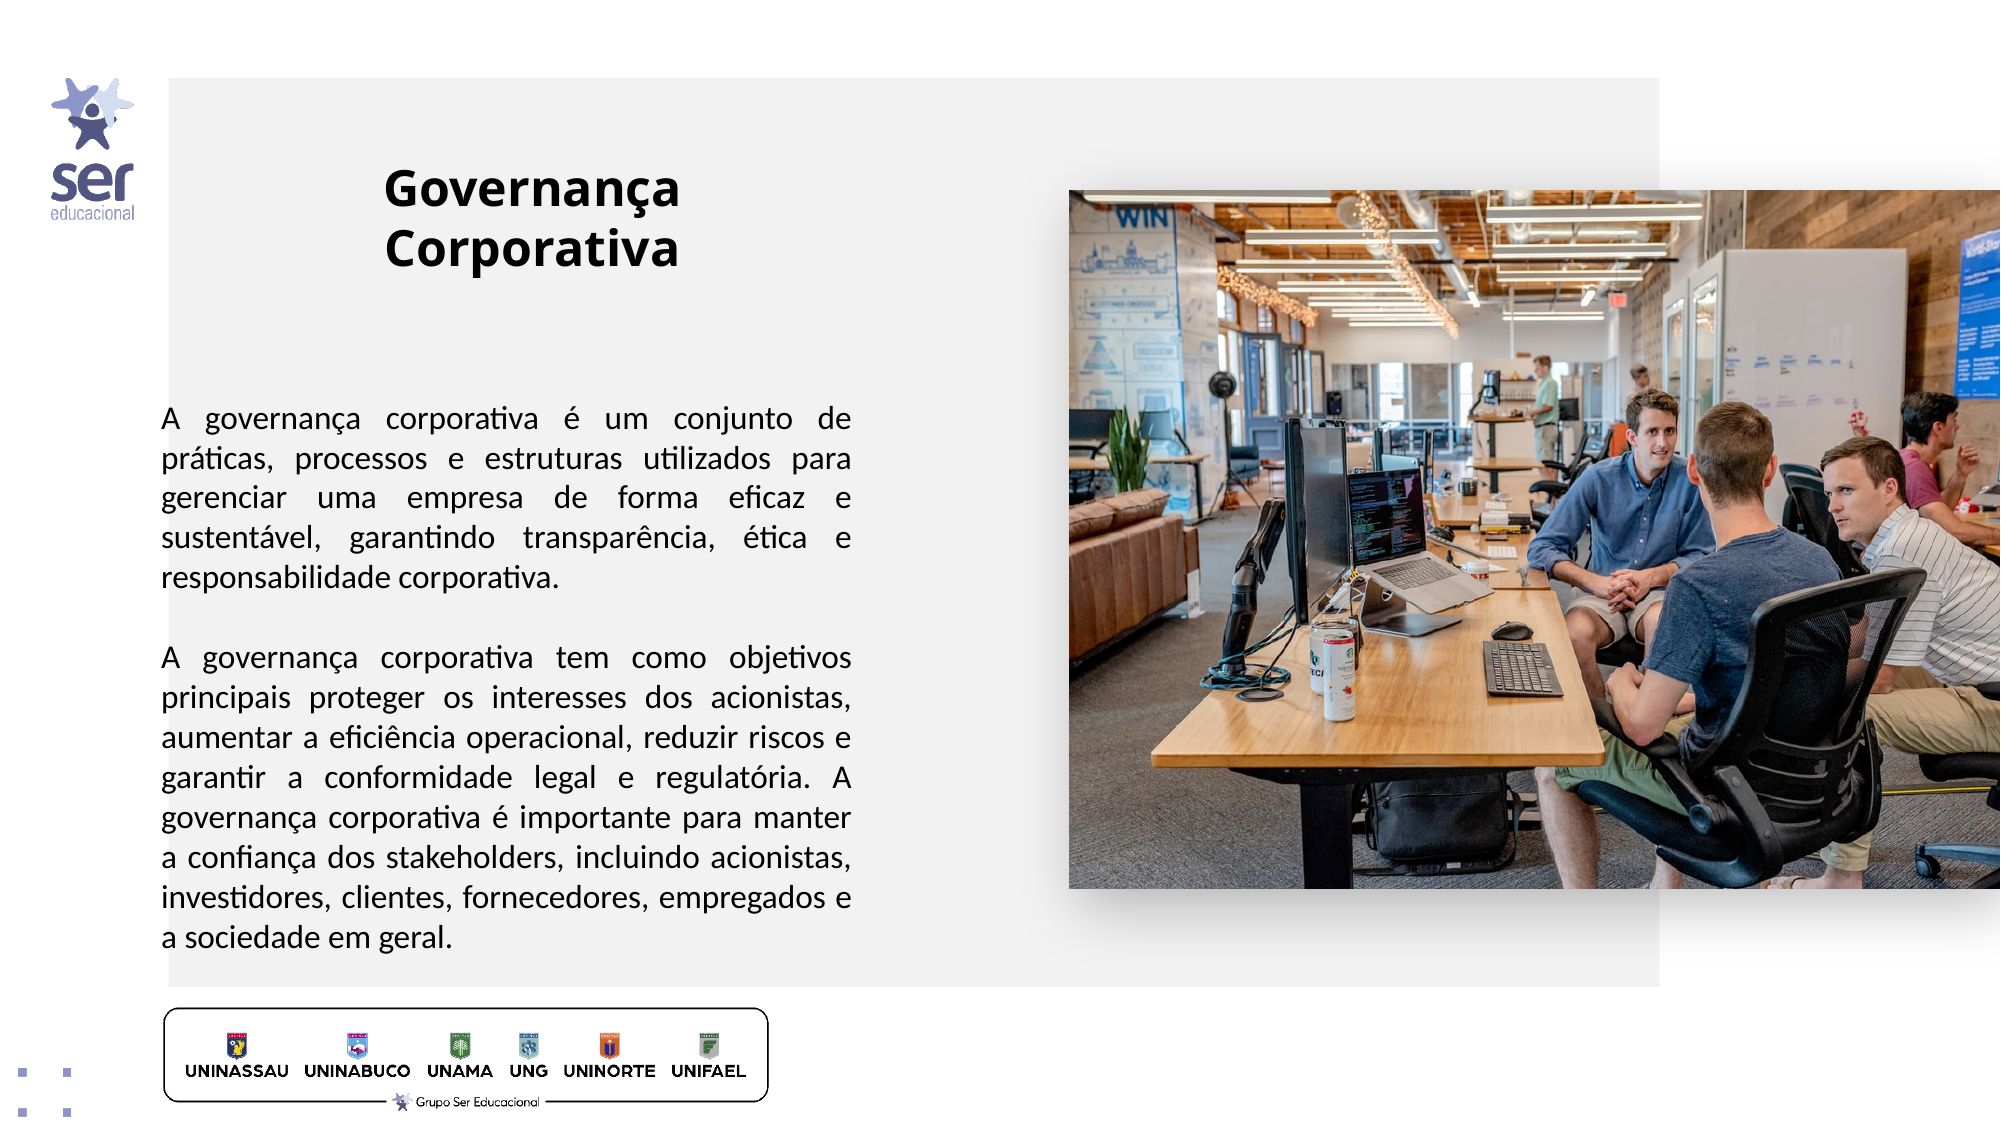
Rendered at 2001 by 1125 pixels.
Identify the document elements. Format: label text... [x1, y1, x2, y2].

picture [1069, 190, 2000, 889]
text_box [168, 77, 1660, 988]
picture [36, 77, 156, 223]
picture [148, 992, 783, 1120]
text_box Governança Corporativa [241, 148, 824, 284]
picture [0, 1068, 71, 1125]
text_box A governança corporativa é um conjunto de práticas, processos e estruturas utilizados para gerenciar uma empresa de forma eficaz e sustentável, garantindo transparência, ética e responsabilidade corporativa. A governança corporativa tem como objetivos principais proteger os interesses dos acionistas, aumentar a eficiência operacional, reduzir riscos e garantir a conformidade legal e regulatória. A governança corporativa é importante para manter a confiança dos stakeholders, incluindo acionistas, investidores, clientes, fornecedores, empregados e a sociedade em geral. [146, 388, 868, 963]
